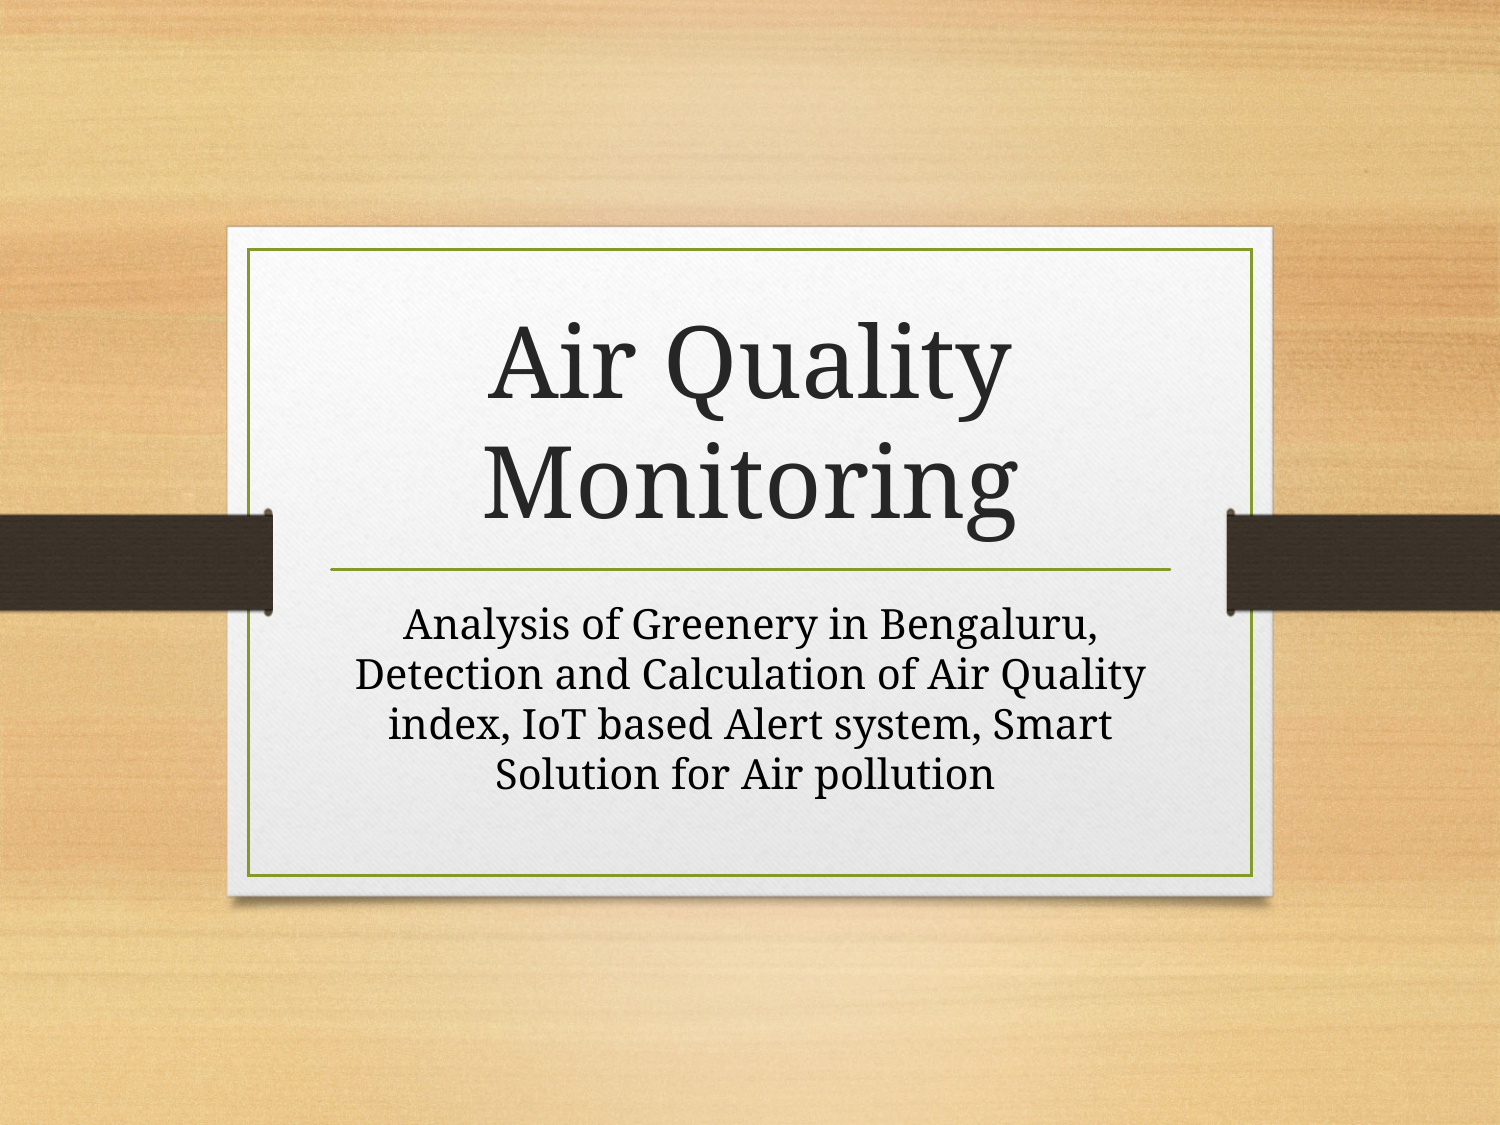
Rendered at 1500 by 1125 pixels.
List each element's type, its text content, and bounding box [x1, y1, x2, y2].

title Air Quality Monitoring [315, 297, 1187, 546]
picture [0, 0, 1500, 1125]
subtitle Analysis of Greenery in Bengaluru, Detection and Calculation of Air Quality index, IoT based Alert system, Smart Solution for Air pollution [315, 590, 1187, 817]
